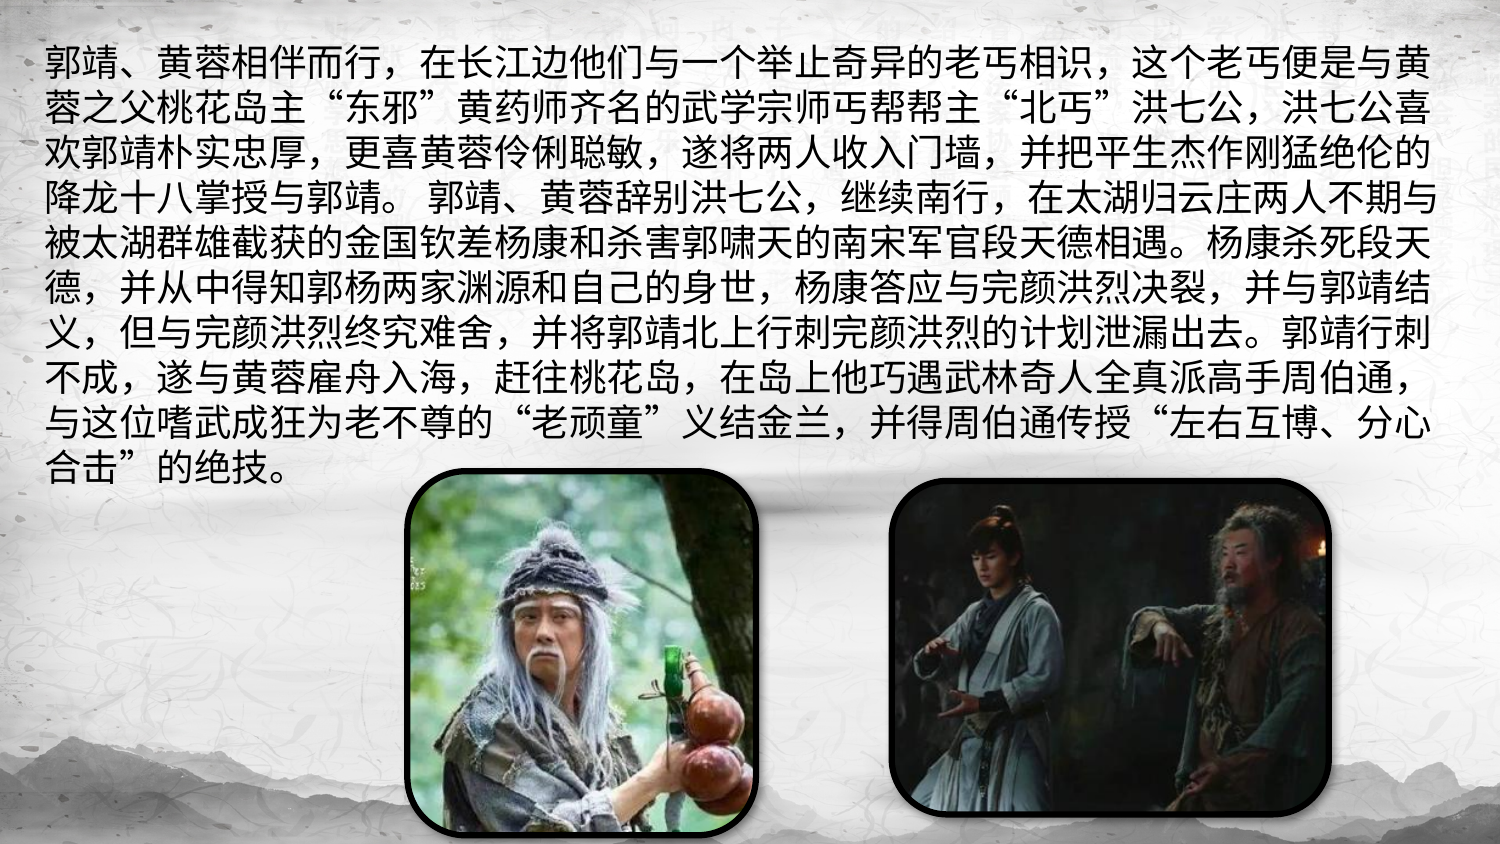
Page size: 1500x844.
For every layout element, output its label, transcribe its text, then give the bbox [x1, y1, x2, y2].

text_box 郭靖、黄蓉相伴而行，在长江边他们与一个举止奇异的老丐相识，这个老丐便是与黄蓉之父桃花岛主“东邪”黄药师齐名的武学宗师丐帮帮主“北丐”洪七公，洪七公喜欢郭靖朴实忠厚，更喜黄蓉伶俐聪敏，遂将两人收入门墙，并把平生杰作刚猛绝伦的降龙十八掌授与郭靖。 郭靖、黄蓉辞别洪七公，继续南行，在太湖归云庄两人不期与被太湖群雄截获的金国钦差杨康和杀害郭啸天的南宋军官段天德相遇。杨康杀死段天德，并从中得知郭杨两家渊源和自己的身世，杨康答应与完颜洪烈决裂，并与郭靖结义，但与完颜洪烈终究难舍，并将郭靖北上行刺完颜洪烈的计划泄漏出去。郭靖行刺不成，遂与黄蓉雇舟入海，赶往桃花岛，在岛上他巧遇武林奇人全真派高手周伯通，与这位嗜武成狂为老不尊的“老顽童”义结金兰，并得周伯通传授“左右互博、分心合击”的绝技。 [29, 32, 1459, 497]
picture [0, 0, 1500, 844]
